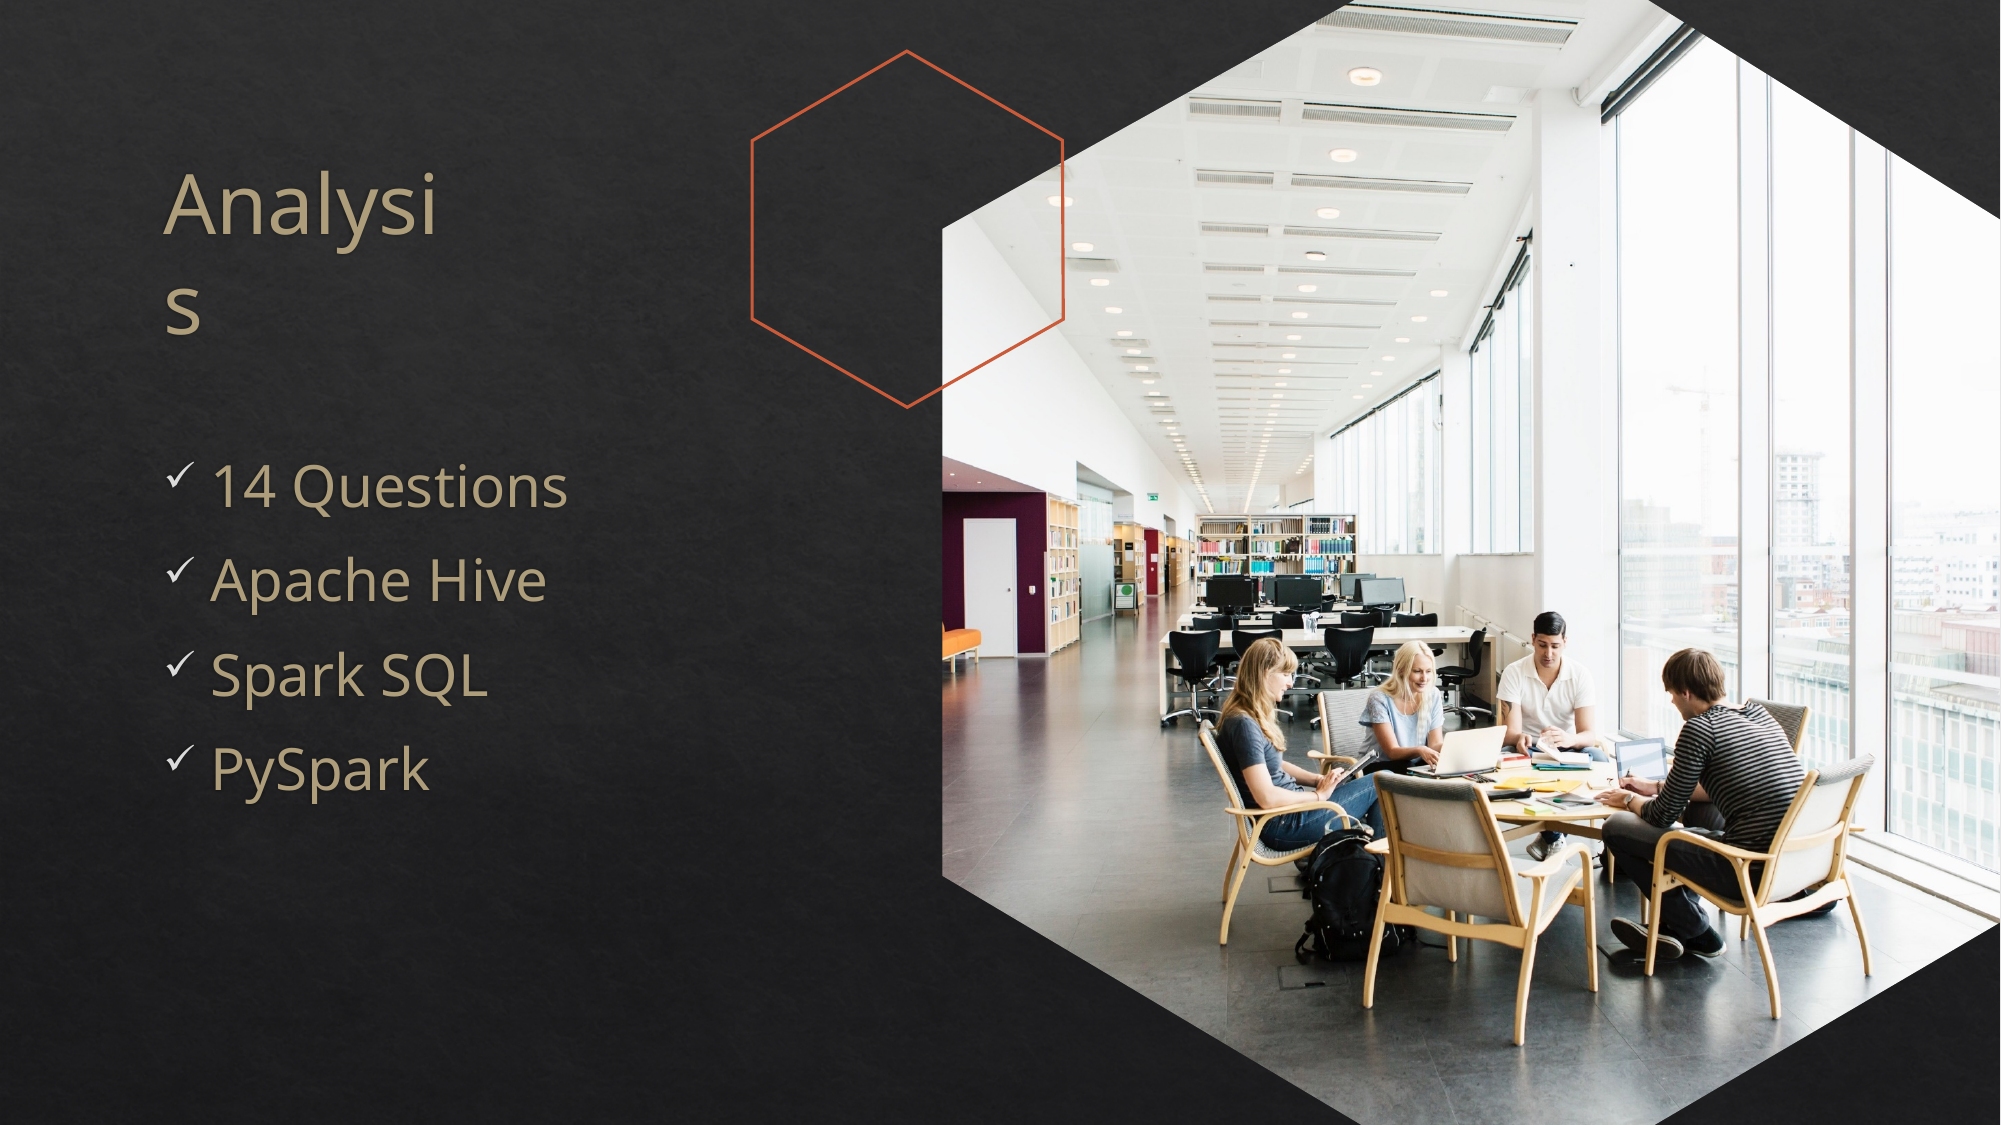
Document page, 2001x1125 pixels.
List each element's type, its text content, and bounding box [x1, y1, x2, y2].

text_box [752, 51, 934, 408]
list 14 Questions Apache Hive Spark SQL PySpark [148, 441, 848, 655]
title Analysis [148, 144, 487, 358]
picture [942, 0, 2000, 1125]
